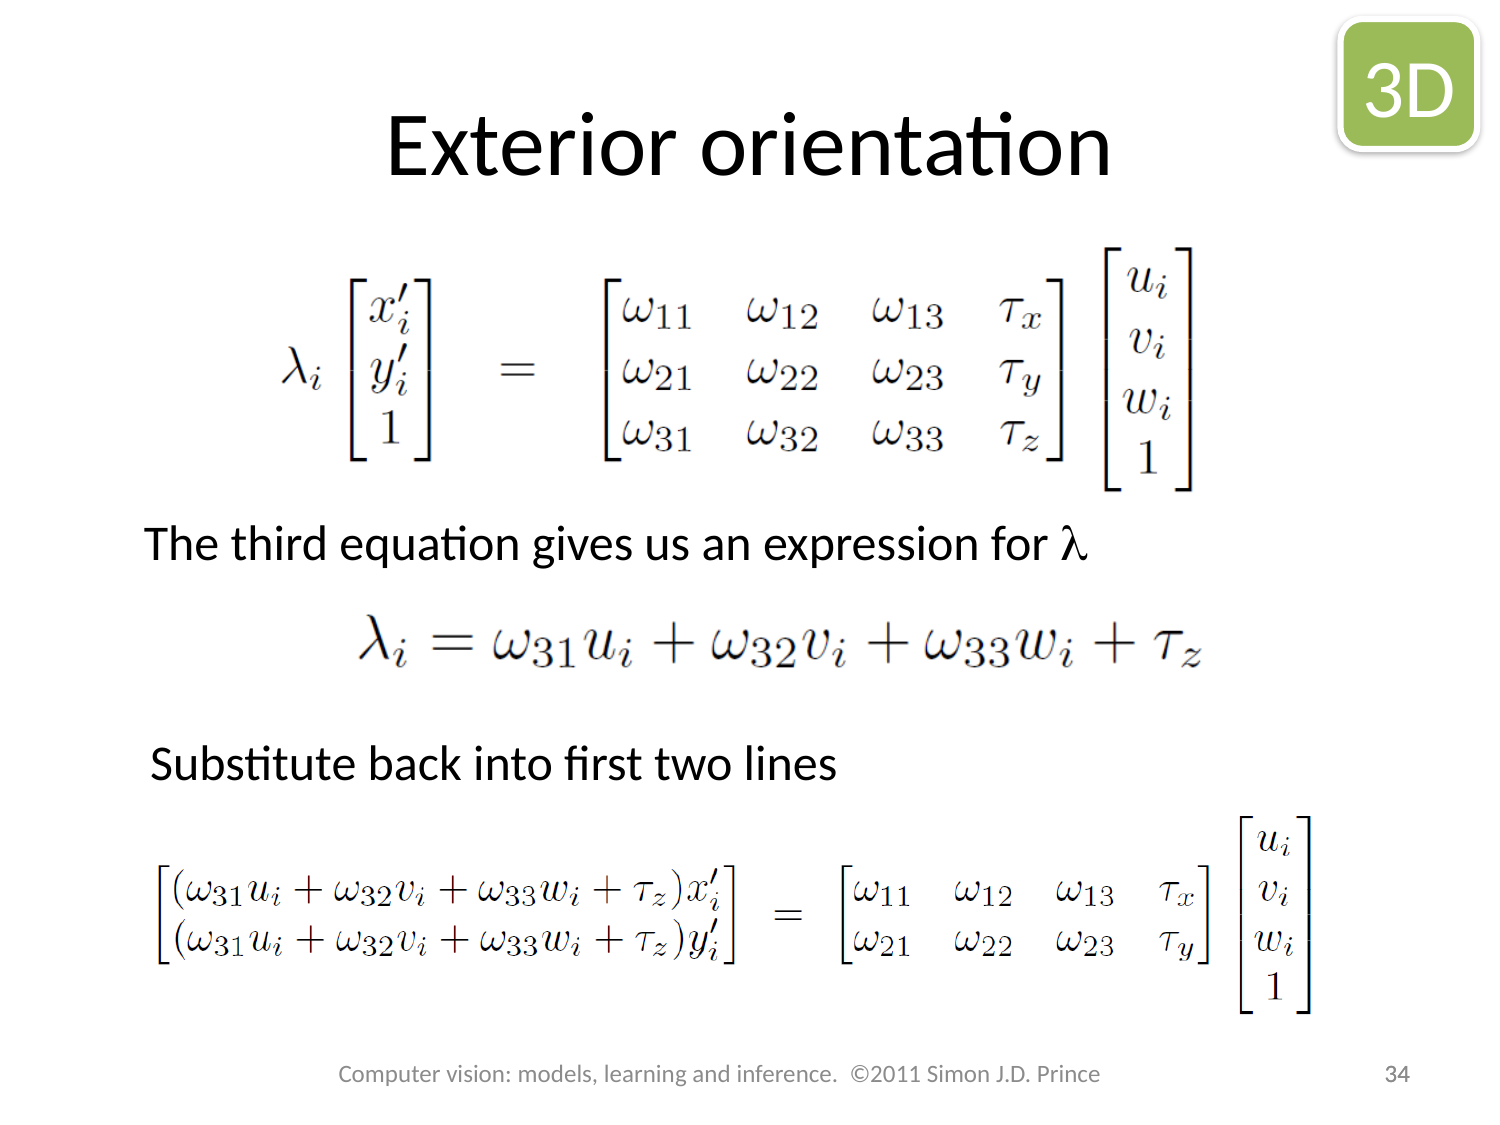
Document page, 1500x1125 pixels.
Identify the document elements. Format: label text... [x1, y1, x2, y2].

picture [348, 604, 1208, 681]
picture [277, 243, 1198, 497]
picture [147, 798, 1324, 1028]
text_box The third equation gives us an expression for l [129, 503, 1103, 579]
text_box Substitute back into first two lines [135, 722, 853, 798]
title Exterior orientation [75, 45, 1425, 233]
footer Computer vision: models, learning and inference. ©2011 Simon J.D. Prince [301, 1042, 1140, 1103]
text_box 3D [1337, 15, 1481, 153]
text_box 34 [1140, 1042, 1425, 1103]
